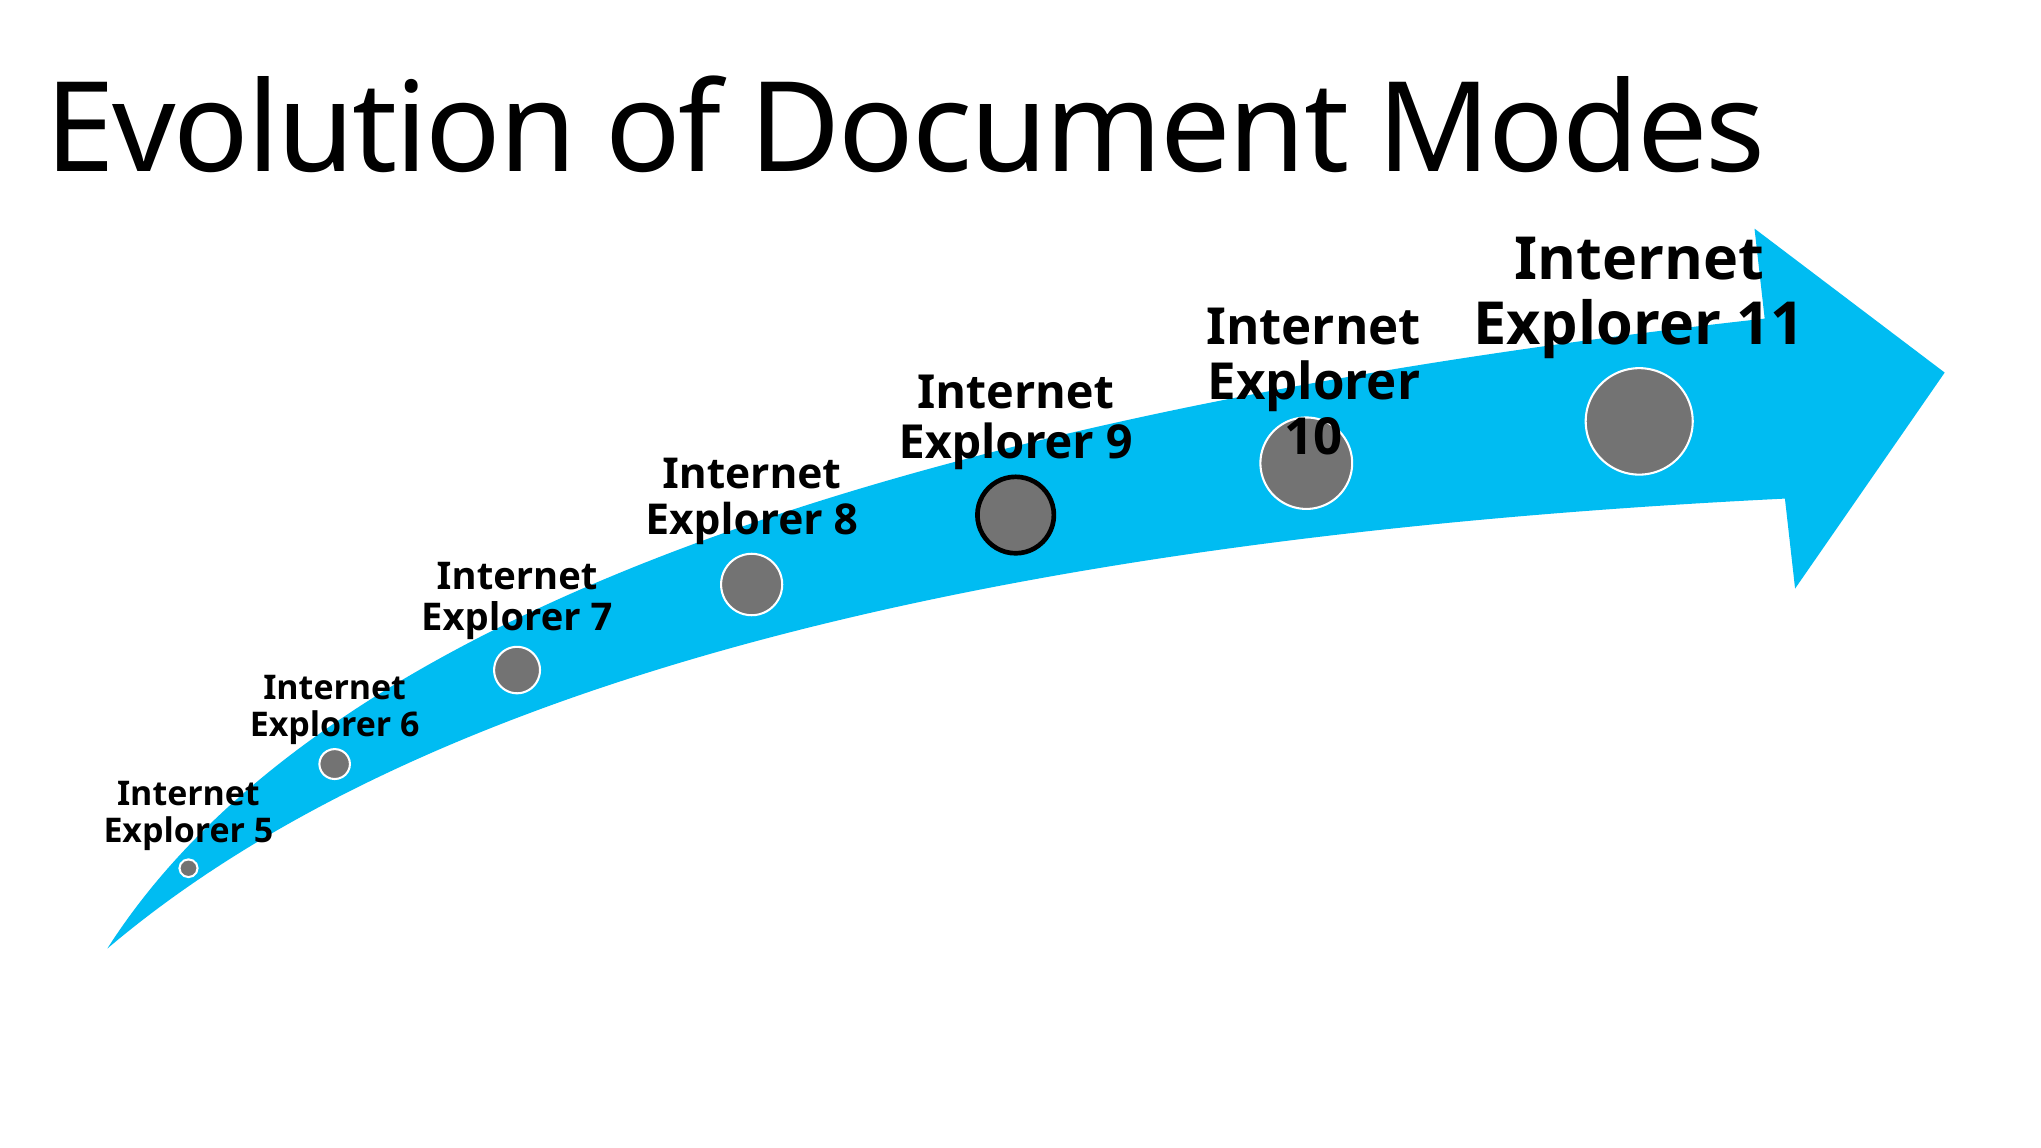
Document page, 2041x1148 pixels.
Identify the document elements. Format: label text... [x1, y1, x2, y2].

text_box [263, 770, 394, 832]
text_box Internet Explorer 6 [249, 670, 421, 770]
text_box [494, 646, 541, 694]
text_box [721, 553, 783, 616]
text_box Internet Explorer 10 [1161, 300, 1451, 379]
text_box [1585, 368, 1693, 475]
text_box [419, 276, 1945, 758]
text_box [977, 486, 1054, 554]
text_box Internet Explorer 9 [888, 368, 1143, 486]
text_box [179, 859, 198, 878]
text_box [319, 749, 350, 780]
text_box Internet Explorer 5 [102, 776, 275, 876]
text_box Internet Explorer 11 [1461, 228, 1818, 327]
text_box Internet Explorer 8 [622, 452, 881, 552]
text_box [107, 876, 204, 949]
text_box Internet Explorer 7 [393, 556, 641, 629]
title Evolution of Document Modes [45, 48, 1996, 199]
text_box [1260, 417, 1353, 509]
